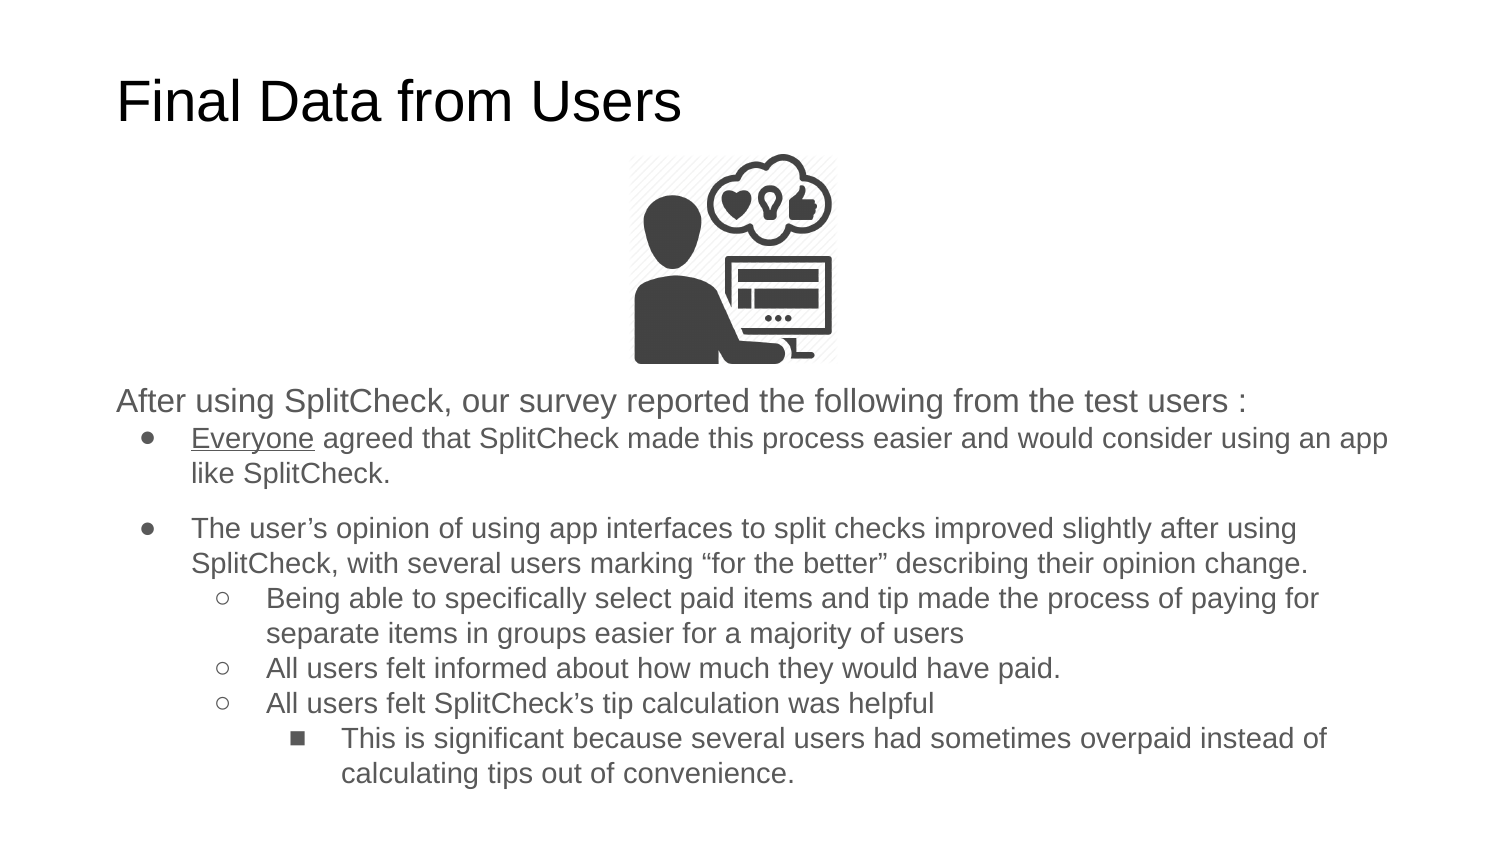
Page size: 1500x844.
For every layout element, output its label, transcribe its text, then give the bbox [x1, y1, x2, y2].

title Final Data from Users [101, 48, 1399, 142]
list After using SplitCheck, our survey reported the following from the test users : Everyone agreed that SplitCheck made this process easier and would consider using an app like SplitCheck. The user’s opinion of using app interfaces to split checks improved slightly after using SplitCheck, with several users marking “for the better” describing their opinion change. Being able to specifically select paid items and tip made the process of paying for separate items in groups easier for a majority of users All users felt informed about how much they would have paid. All users felt SplitCheck’s tip calculation was helpful This is significant because several users had sometimes overpaid instead of calculating tips out of convenience. [101, 364, 1439, 844]
picture [627, 154, 839, 365]
